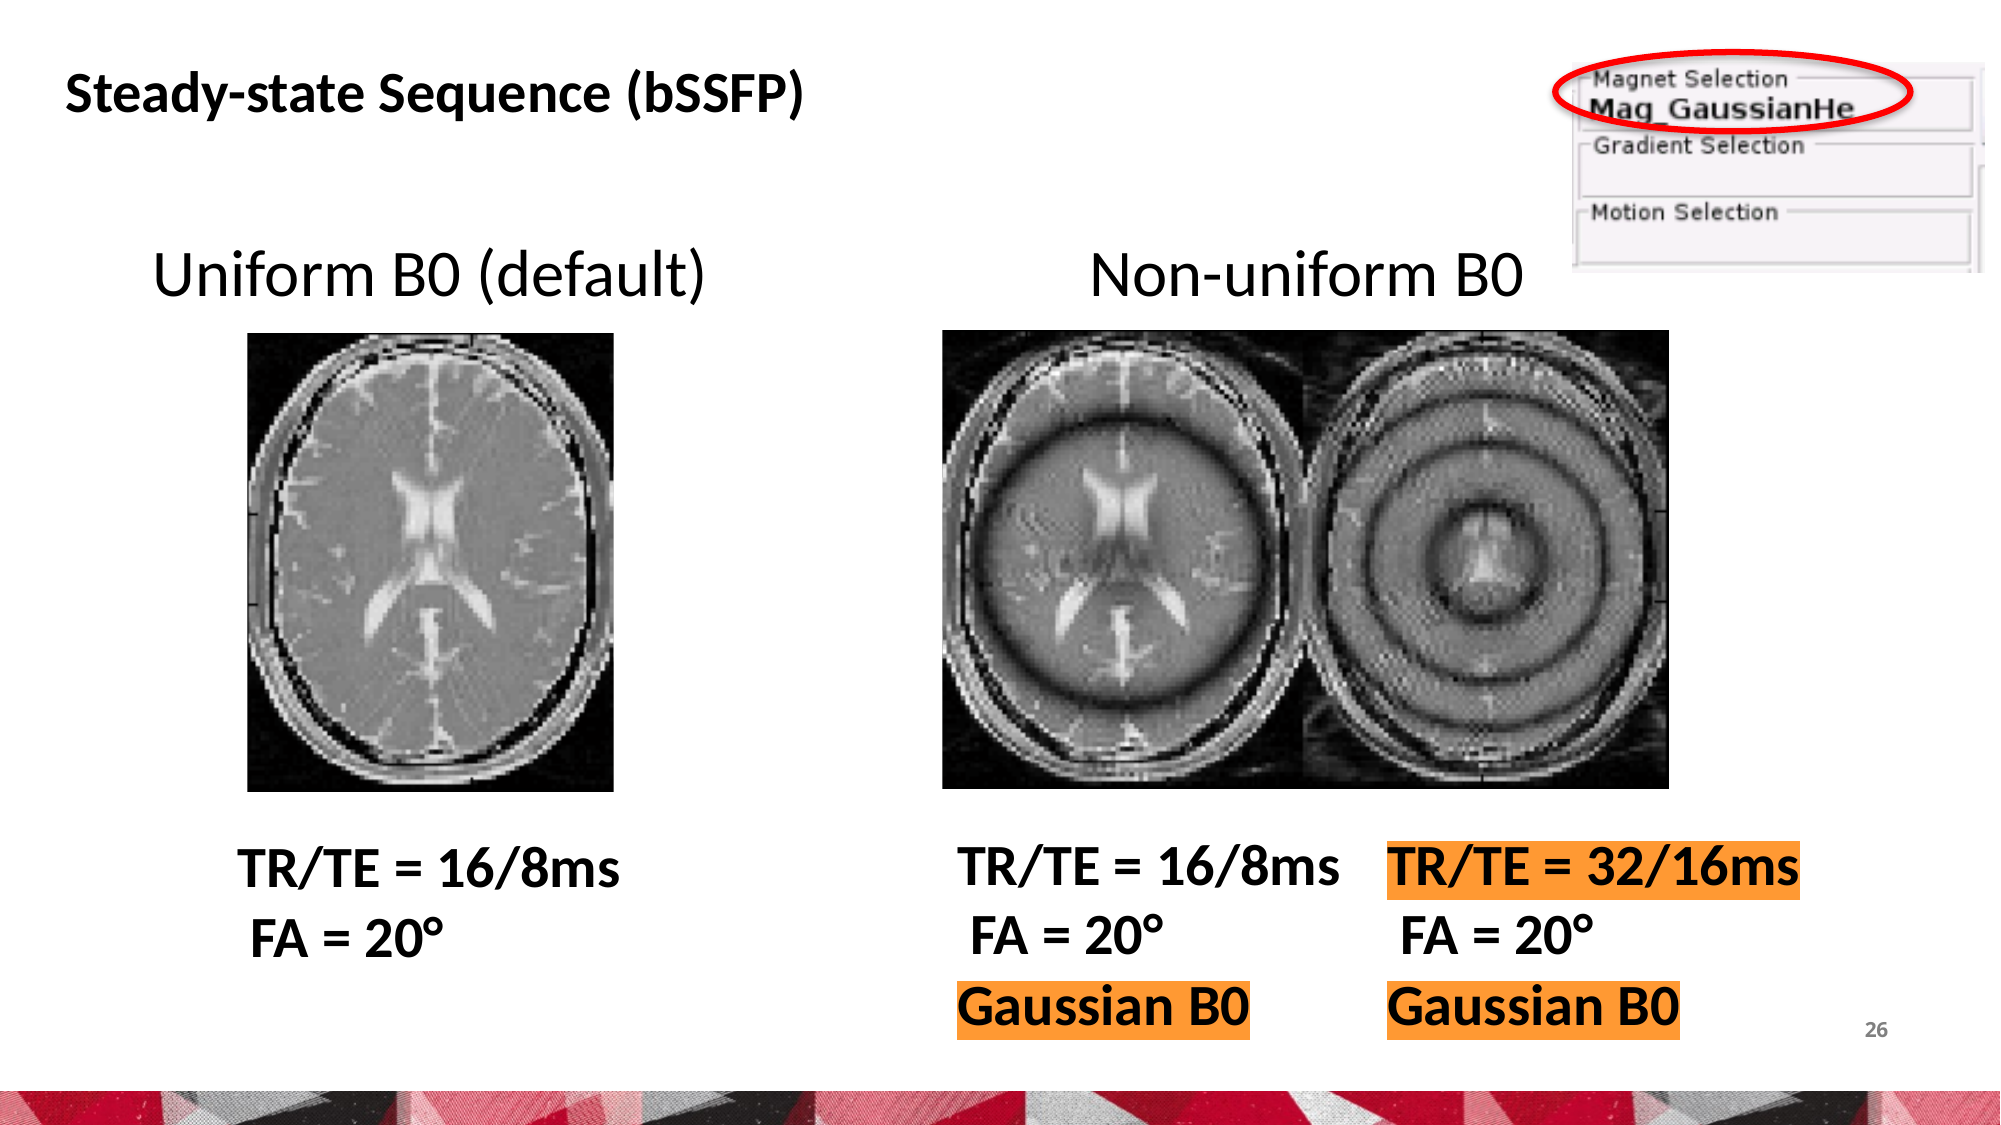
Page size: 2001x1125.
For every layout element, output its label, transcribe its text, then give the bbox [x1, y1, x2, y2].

text_box TR/TE = 16/8ms FA = 20° Gaussian B0 [942, 819, 1372, 1044]
picture [247, 333, 614, 792]
text_box Non-uniform B0 [905, 222, 1709, 317]
picture [0, 1091, 2000, 1125]
text_box Uniform B0 (default) [28, 222, 833, 317]
text_box Steady-state Sequence (bSSFP) [50, 46, 1694, 132]
text_box [1554, 76, 1567, 107]
picture [942, 330, 1670, 789]
text_box [1621, 51, 1844, 60]
text_box TR/TE = 32/16ms FA = 20° Gaussian B0 [1372, 819, 1898, 1044]
text_box TR/TE = 16/8ms FA = 20° [222, 822, 649, 977]
picture [1572, 62, 1985, 273]
